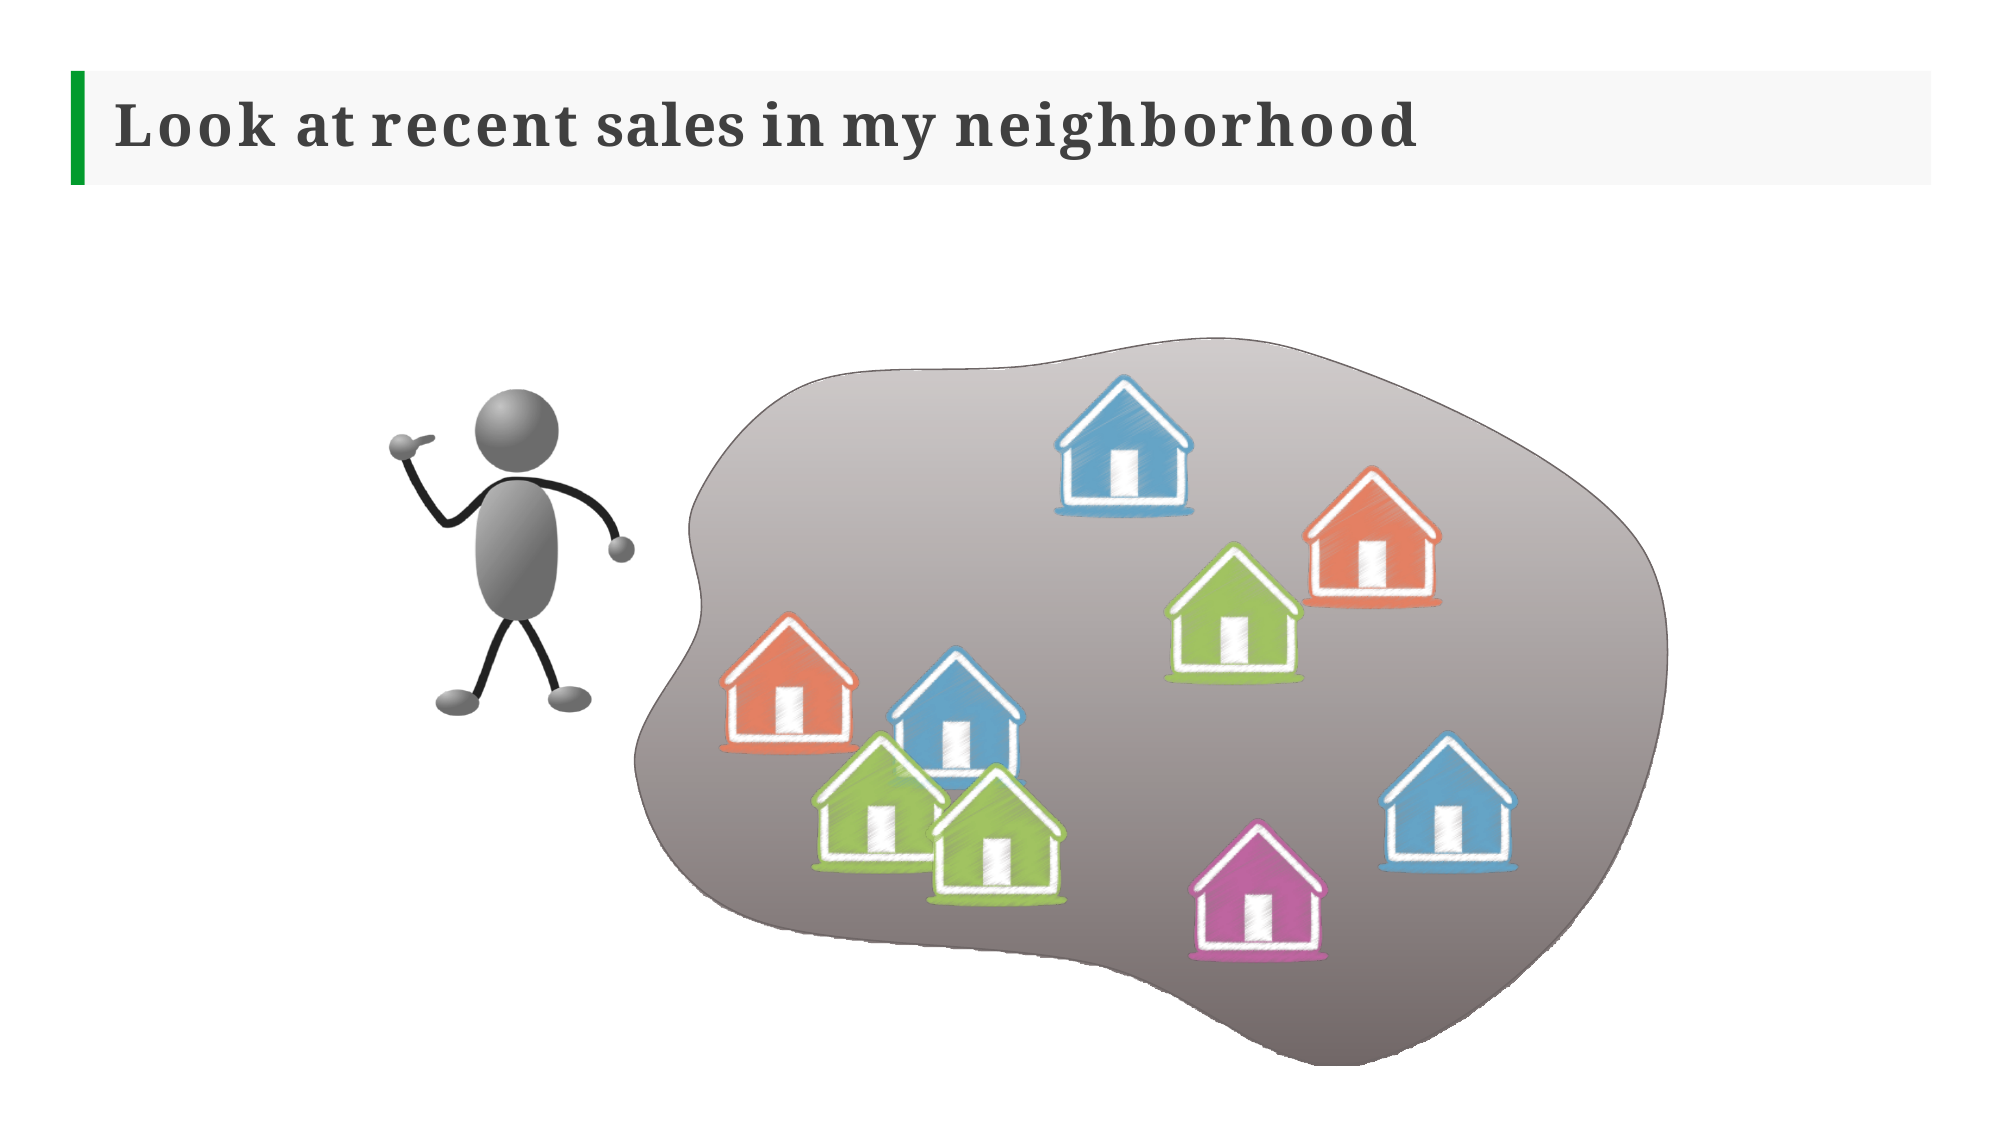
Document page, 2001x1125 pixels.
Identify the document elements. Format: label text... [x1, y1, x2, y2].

text_box [921, 760, 1074, 913]
text_box [1373, 728, 1525, 880]
text_box [634, 768, 1329, 1066]
text_box [714, 609, 866, 761]
text_box [1344, 671, 1668, 1066]
text_box [806, 728, 958, 880]
text_box [332, 372, 634, 720]
text_box [1183, 817, 1335, 969]
text_box [634, 338, 1191, 754]
text_box [881, 643, 1033, 760]
title Look at recent sales in my neighborhood [84, 70, 1932, 185]
text_box [634, 338, 1668, 1066]
text_box [1049, 372, 1201, 524]
text_box [1240, 338, 1668, 634]
text_box [1297, 463, 1449, 615]
text_box [1159, 539, 1311, 691]
